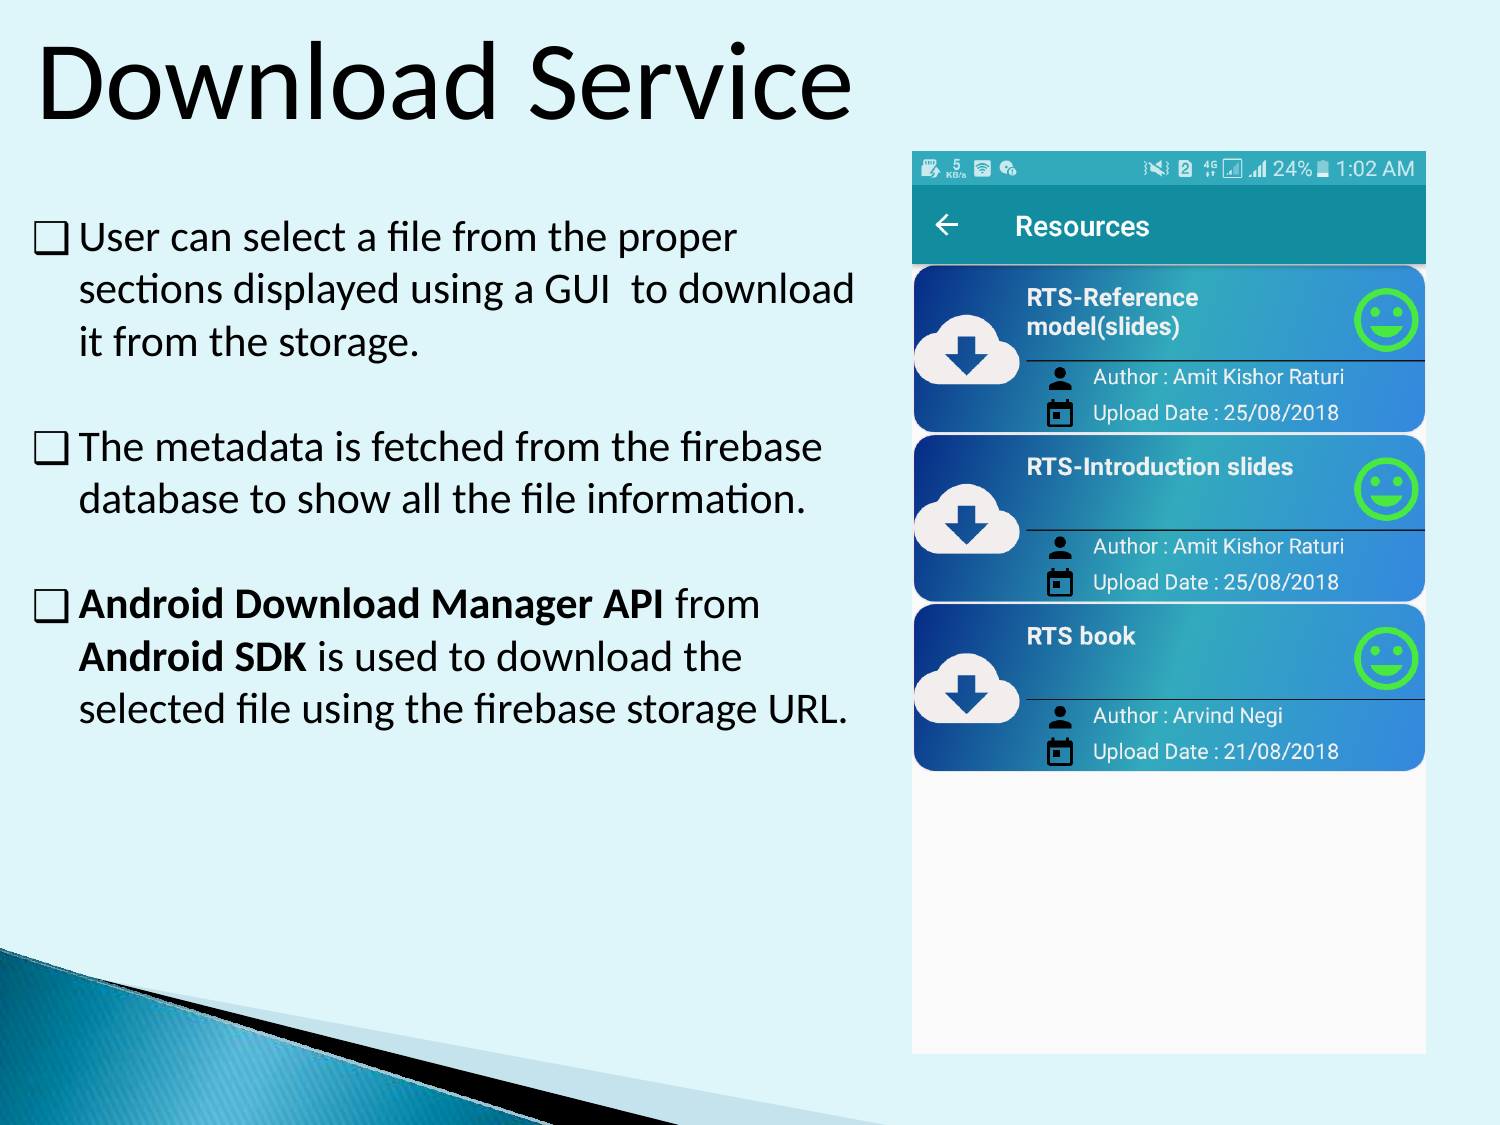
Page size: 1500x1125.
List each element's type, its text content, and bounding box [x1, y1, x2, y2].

text_box User can select a file from the proper sections displayed using a GUI to download it from the storage. The metadata is fetched from the firebase database to show all the file information. Android Download Manager API from Android SDK is used to download the selected file using the firebase storage URL. [16, 199, 875, 791]
text_box [0, 948, 554, 1125]
text_box Download Service [16, 0, 875, 152]
picture [912, 151, 1426, 1055]
picture [554, 949, 558, 1125]
